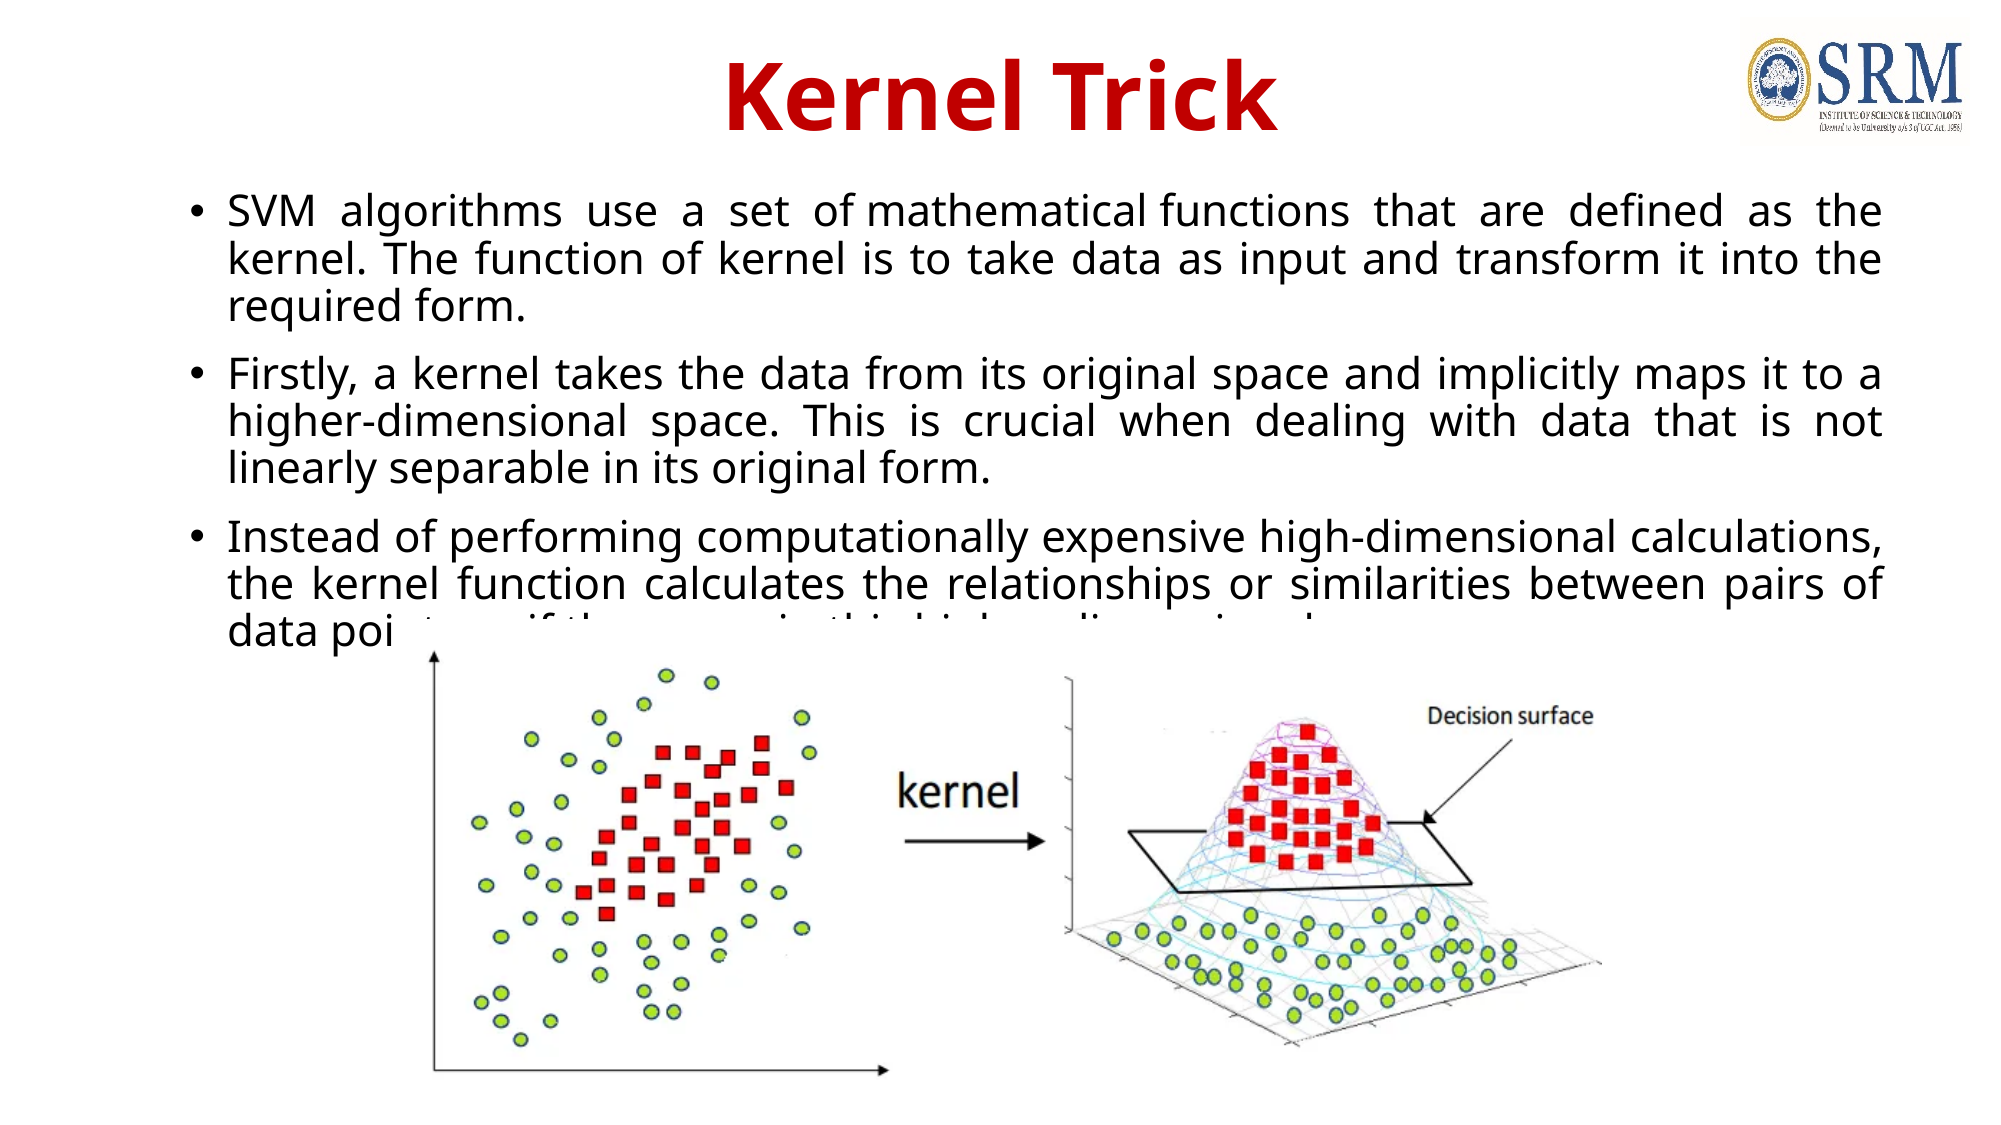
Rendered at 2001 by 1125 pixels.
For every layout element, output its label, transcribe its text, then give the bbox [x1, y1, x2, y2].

picture [398, 619, 1602, 1100]
title Kernel Trick [137, 59, 1863, 140]
picture [1740, 17, 1970, 146]
list SVM algorithms use a set of mathematical functions that are defined as the kernel. The function of kernel is to take data as input and transform it into the required form. Firstly, a kernel takes the data from its original space and implicitly maps it to a higher-dimensional space. This is crucial when dealing with data that is not linearly separable in its original form. Instead of performing computationally expensive high-dimensional calculations, the kernel function calculates the relationships or similarities between pairs of data points as if they were in this higher-dimensional space. [174, 181, 1900, 996]
